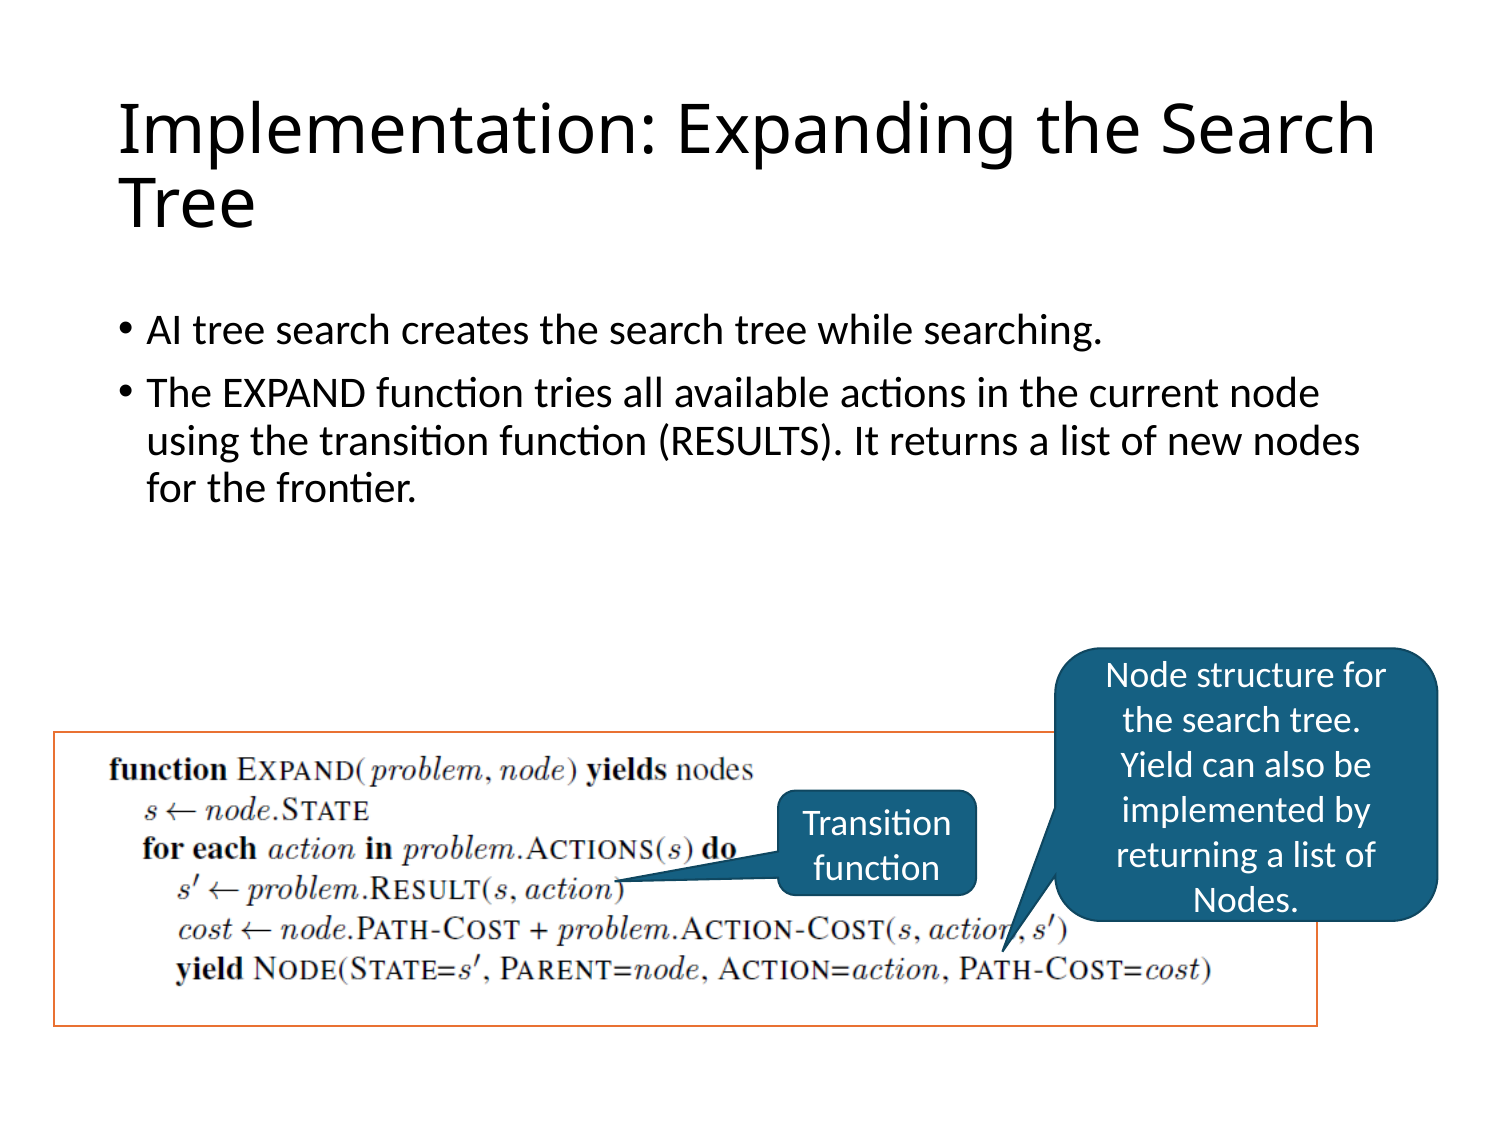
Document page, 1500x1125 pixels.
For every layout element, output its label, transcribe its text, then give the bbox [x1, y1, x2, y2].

list AI tree search creates the search tree while searching. The EXPAND function tries all available actions in the current node using the transition function (RESULTS). It returns a list of new nodes for the frontier. [103, 299, 1397, 649]
text_box Node structure for the search tree. Yield can also be implemented by returning a list of Nodes. [1054, 647, 1439, 922]
title Implementation: Expanding the Search Tree [103, 59, 1397, 278]
picture [55, 732, 1316, 1025]
